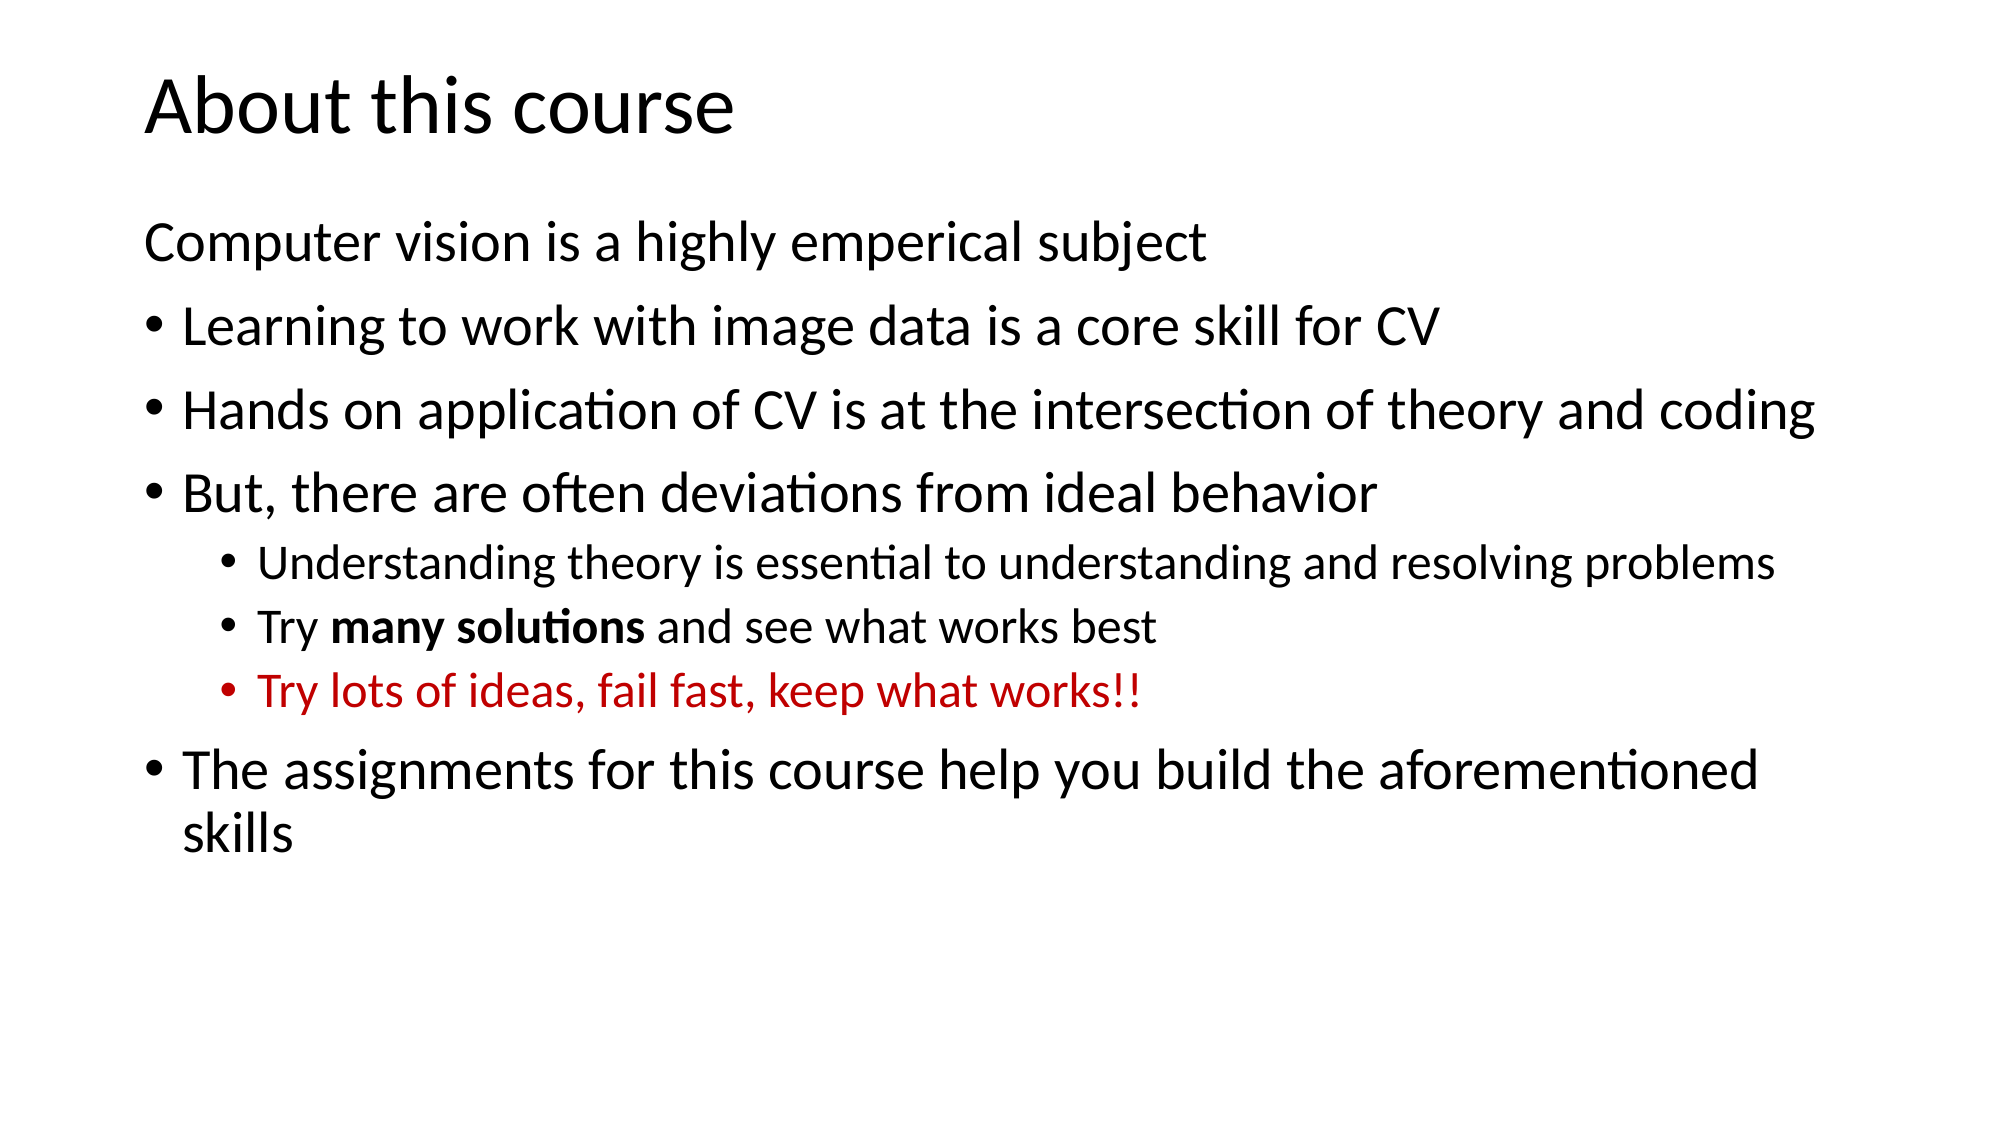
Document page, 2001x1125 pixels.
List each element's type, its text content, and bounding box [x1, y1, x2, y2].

list Computer vision is a highly emperical subject Learning to work with image data is a core skill for CV Hands on application of CV is at the intersection of theory and coding But, there are often deviations from ideal behavior Understanding theory is essential to understanding and resolving problems Try many solutions and see what works best Try lots of ideas, fail fast, keep what works!! The assignments for this course help you build the aforementioned skills [129, 203, 1855, 1102]
title About this course [129, 22, 1855, 190]
